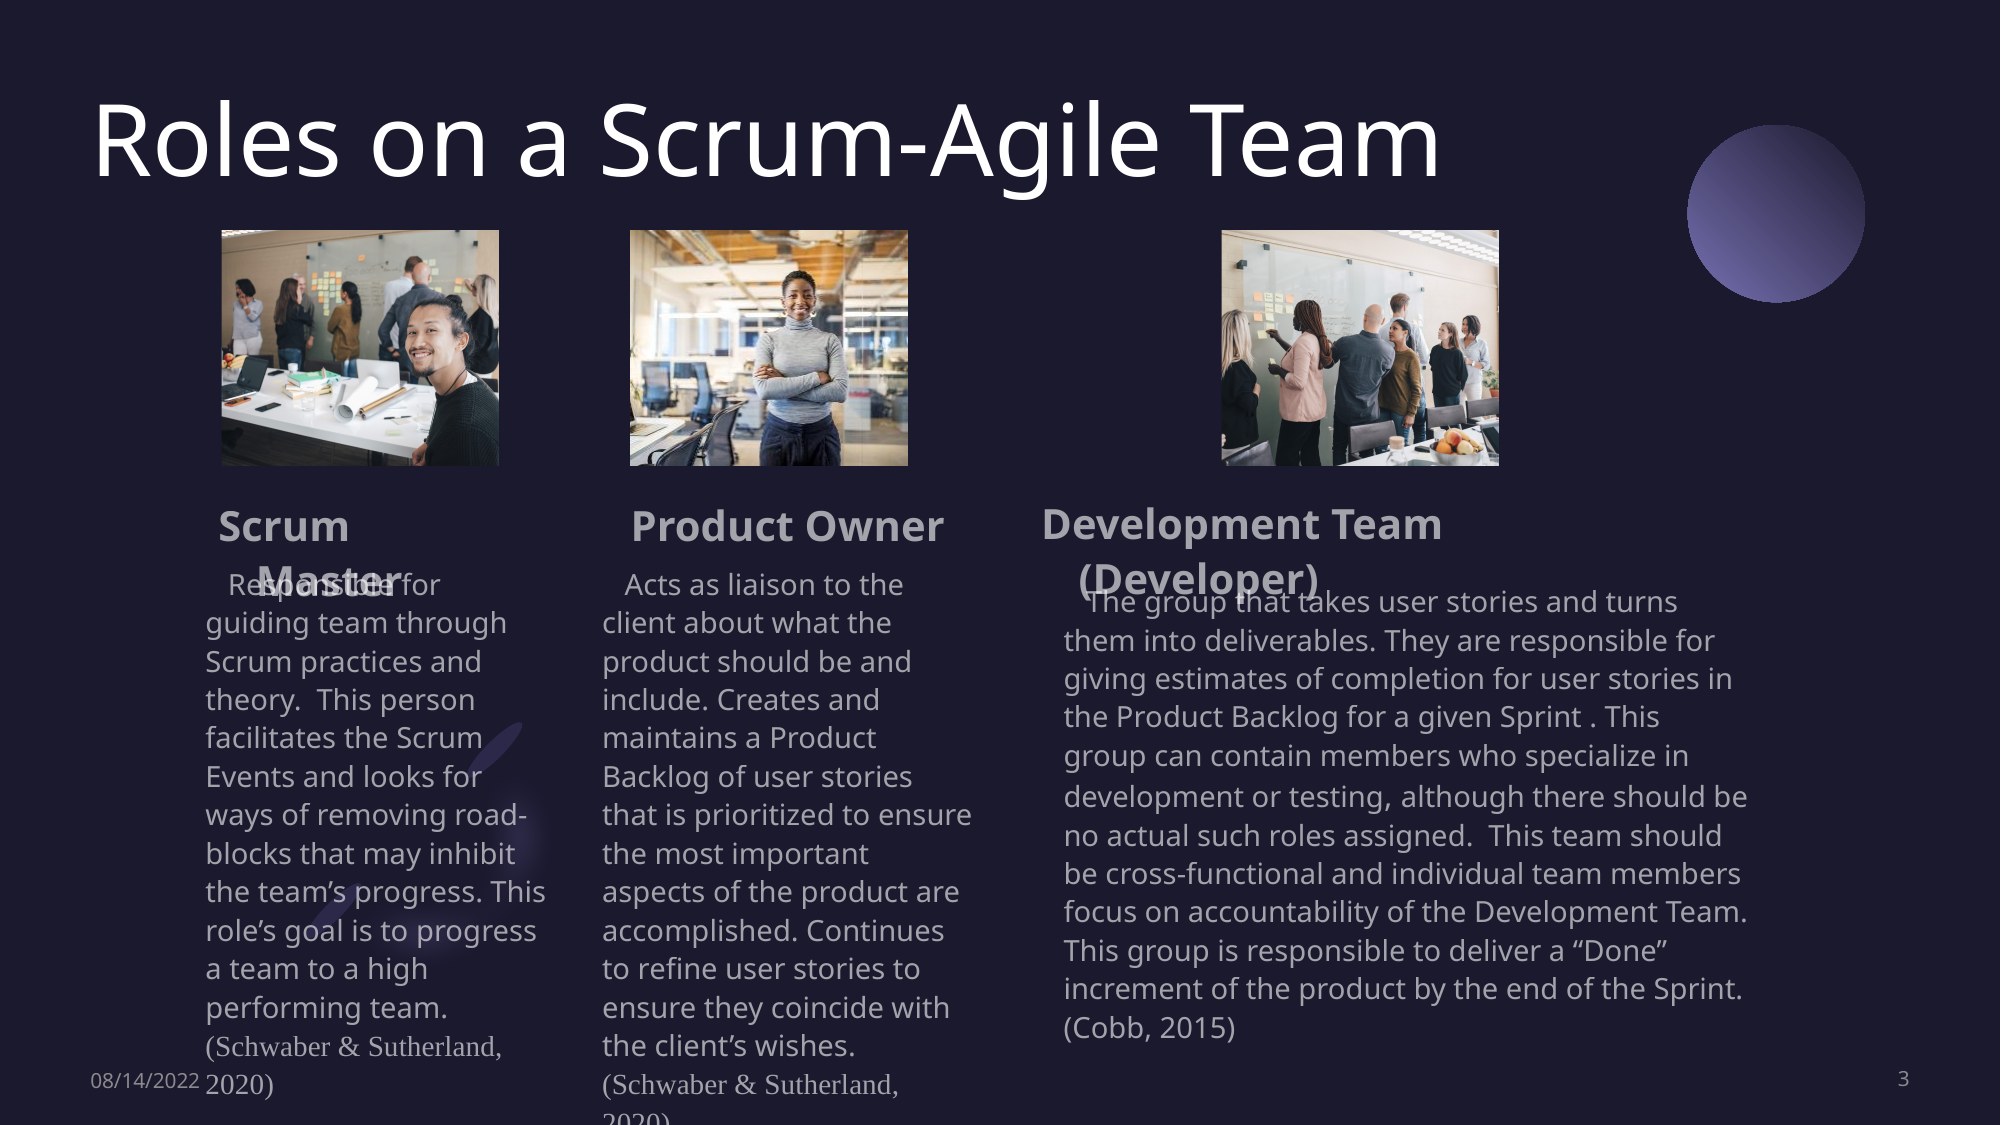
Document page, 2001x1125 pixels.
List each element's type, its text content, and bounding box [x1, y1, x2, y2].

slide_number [90, 1067, 522, 1093]
list Acts as liaison to the client about what the product should be and include. Creates and maintains a Product Backlog of user stories that is prioritized to ensure the most important aspects of the product are accomplished. Continues to refine user stories to ensure they coincide with the client’s wishes. (Schwaber & Sutherland, 2020) [564, 562, 974, 995]
list Product Owner [630, 494, 959, 555]
list Scrum Master [218, 494, 499, 555]
list The group that takes user stories and turns them into deliverables. They are responsible for giving estimates of completion for user stories in the Product Backlog for a given Sprint . This group can contain members who specialize in development or testing, although there should be no actual such roles assigned. This team should be cross-functional and individual team members focus on accountability of the Development Team. This group is responsible to deliver a “Done” increment of the product by the end of the Sprint. (Cobb, 2015) [1026, 579, 1751, 1013]
list Development Team (Developer) [1041, 492, 1680, 553]
picture [221, 230, 499, 466]
list Responsible for guiding team through Scrum practices and theory. This person facilitates the Scrum Events and looks for ways of removing road-blocks that may inhibit the team’s progress. This role’s goal is to progress a team to a high performing team. (Schwaber & Sutherland, 2020) [167, 562, 553, 971]
title Roles on a Scrum-Agile Team [90, 90, 1449, 296]
slide_number 3 [1632, 1067, 1910, 1093]
picture [630, 230, 909, 466]
picture [1221, 230, 1500, 466]
